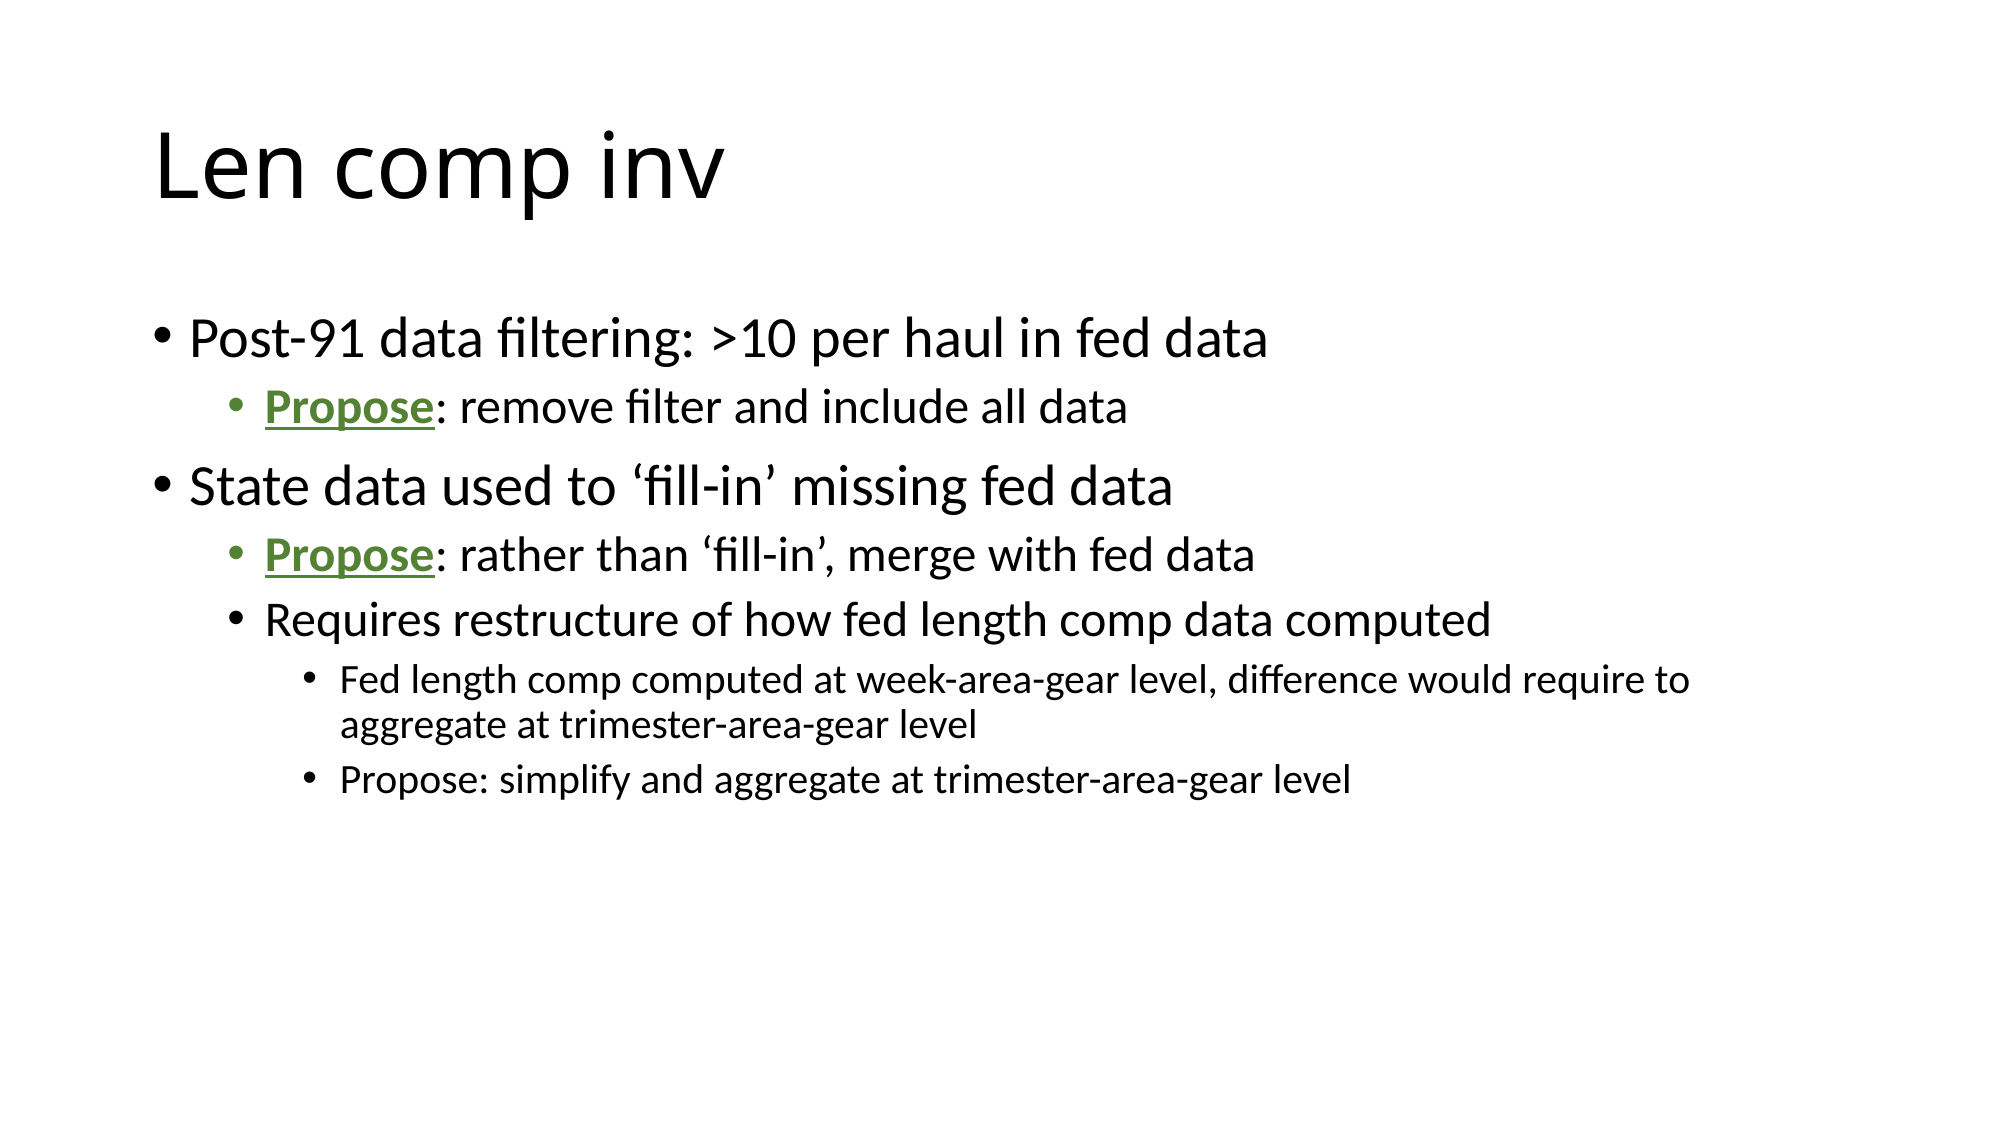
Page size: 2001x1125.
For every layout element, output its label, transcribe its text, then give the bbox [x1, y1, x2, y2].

title Len comp inv [137, 59, 1863, 278]
list Post-91 data filtering: >10 per haul in fed data Propose: remove filter and include all data State data used to ‘fill-in’ missing fed data Propose: rather than ‘fill-in’, merge with fed data Requires restructure of how fed length comp data computed Fed length comp computed at week-area-gear level, difference would require to aggregate at trimester-area-gear level Propose: simplify and aggregate at trimester-area-gear level [137, 299, 1863, 1014]
